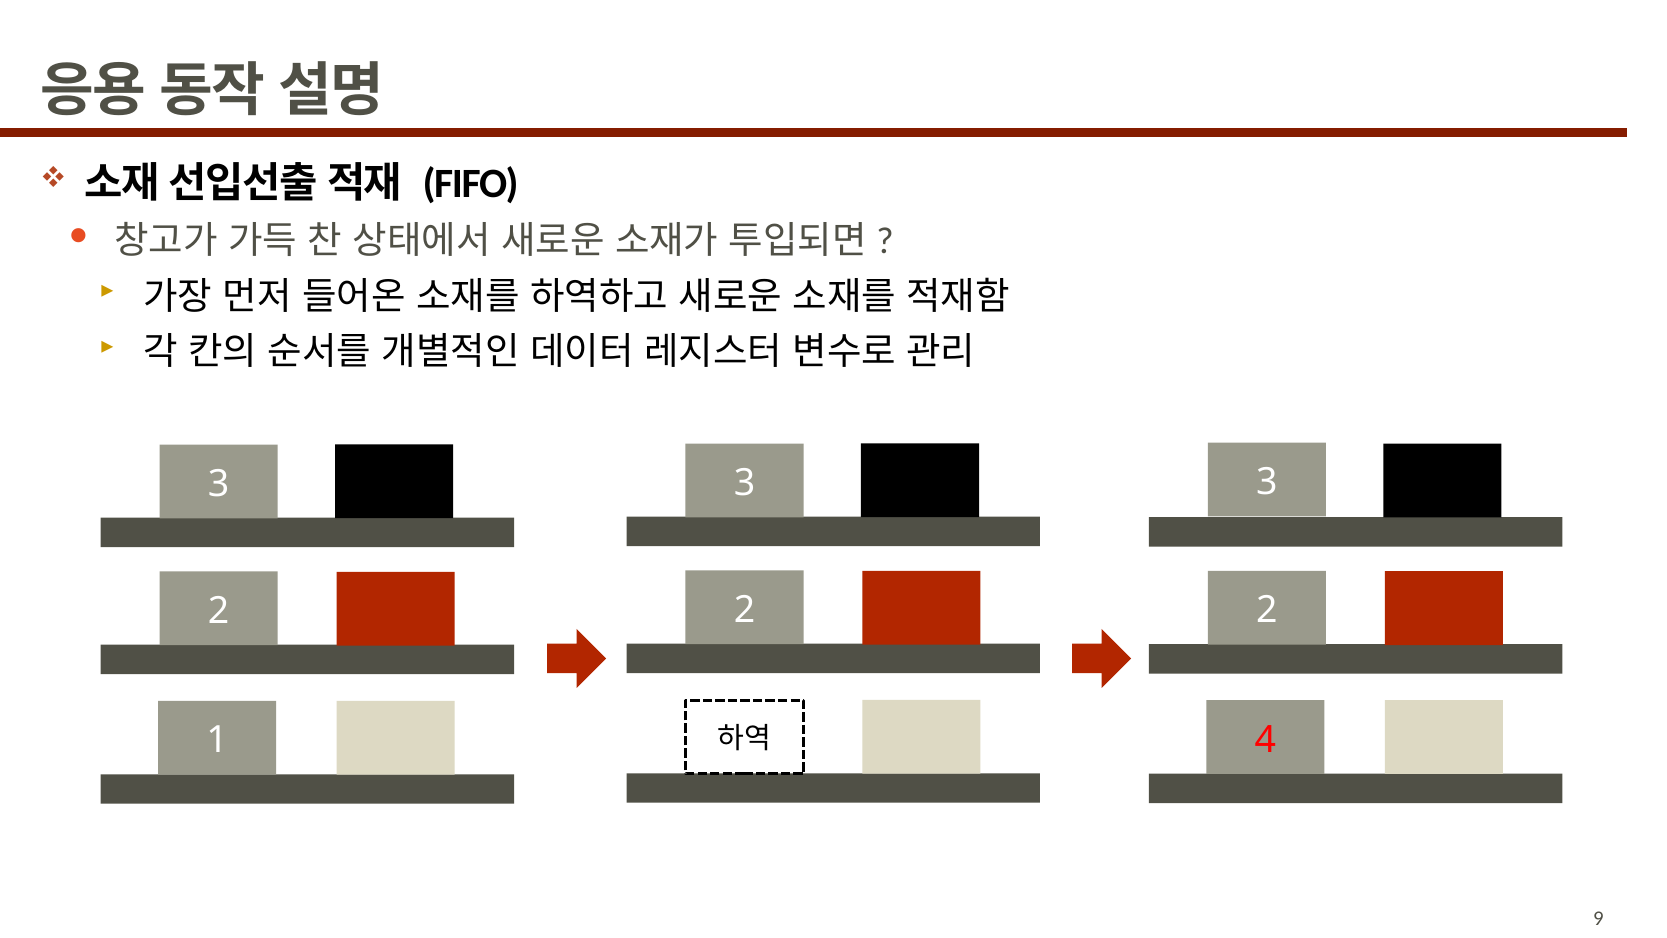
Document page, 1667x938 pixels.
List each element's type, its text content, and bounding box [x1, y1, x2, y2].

text_box 4 [1205, 699, 1326, 775]
text_box [861, 698, 982, 775]
text_box [335, 570, 456, 647]
text_box [1383, 699, 1504, 776]
text_box [99, 516, 516, 549]
text_box 2 [158, 570, 279, 647]
text_box [861, 569, 982, 646]
text_box [99, 643, 516, 676]
text_box 3 [684, 442, 805, 519]
text_box [1383, 570, 1504, 647]
text_box [1147, 516, 1564, 548]
text_box [1070, 627, 1133, 690]
text_box 2 [1206, 569, 1327, 646]
text_box 3 [1206, 441, 1327, 518]
text_box [334, 443, 455, 520]
text_box [1147, 642, 1564, 675]
title 응용 동작 설명 [40, 14, 1627, 129]
text_box [545, 627, 608, 690]
text_box 1 [157, 699, 278, 776]
text_box [1382, 442, 1503, 519]
text_box [625, 642, 1041, 675]
list 소재 선입선출 적재 (FIFO) 창고가 가득 찬 상태에서 새로운 소재가 투입되면? 가장 먼저 들어온 소재를 하역하고 새로운 소재를 적재함 각 칸의 순서를 개별적인 데이터 레지스터 변수로 관리 [40, 155, 1627, 938]
text_box [99, 773, 516, 805]
text_box [1147, 772, 1564, 805]
text_box [625, 772, 1041, 804]
text_box 2 [684, 569, 805, 646]
text_box 하역 [684, 699, 805, 775]
text_box [335, 699, 456, 776]
text_box [859, 442, 981, 519]
text_box [625, 515, 1041, 548]
text_box 3 [158, 443, 279, 520]
